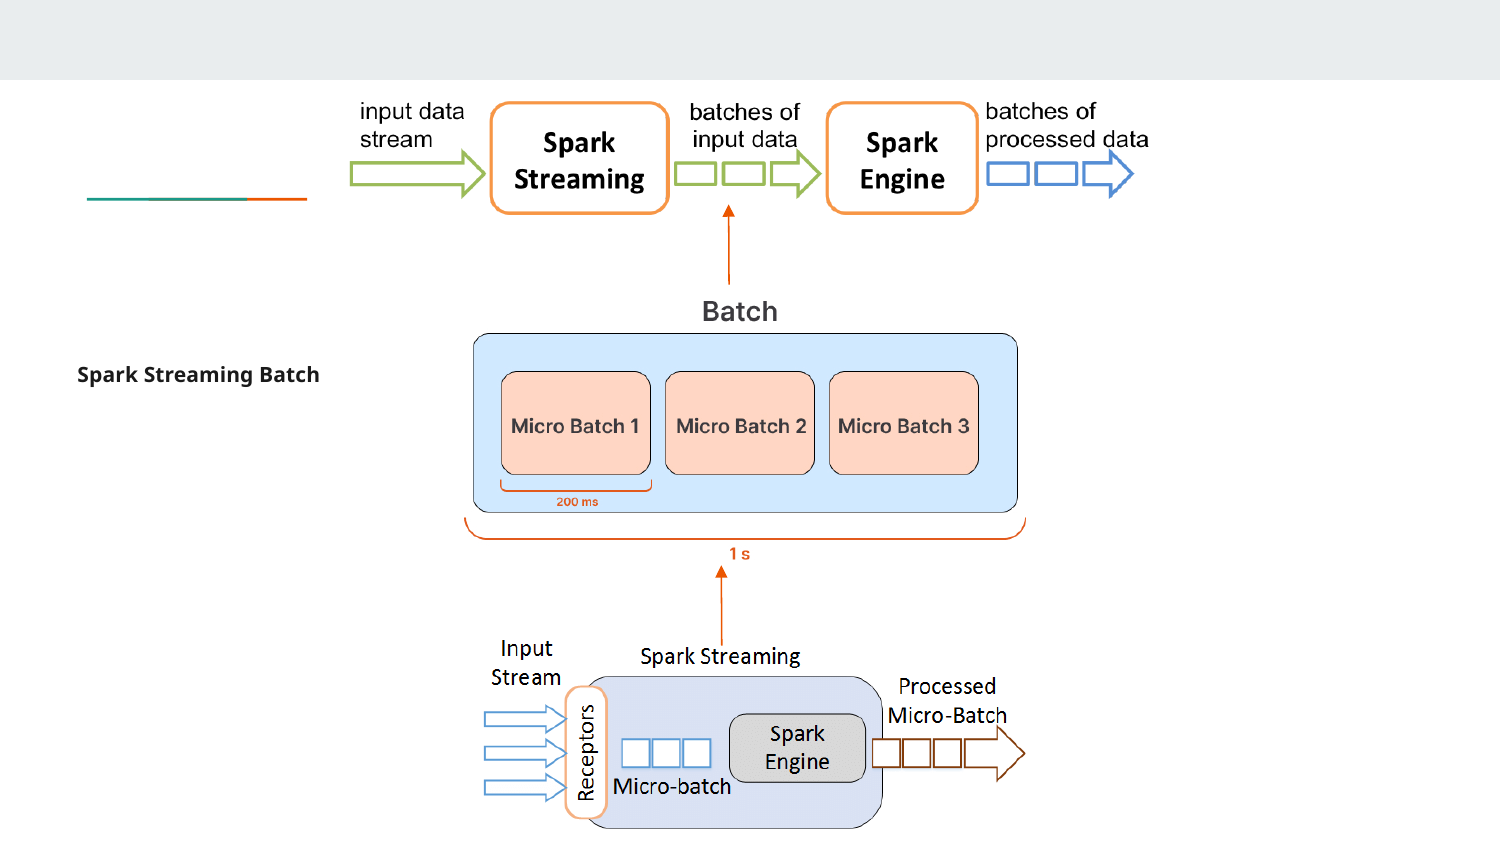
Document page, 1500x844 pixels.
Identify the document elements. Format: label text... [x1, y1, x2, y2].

picture [477, 626, 1026, 829]
picture [319, 51, 1200, 249]
title Spark Streaming Batch [62, 344, 371, 422]
picture [464, 294, 1026, 560]
